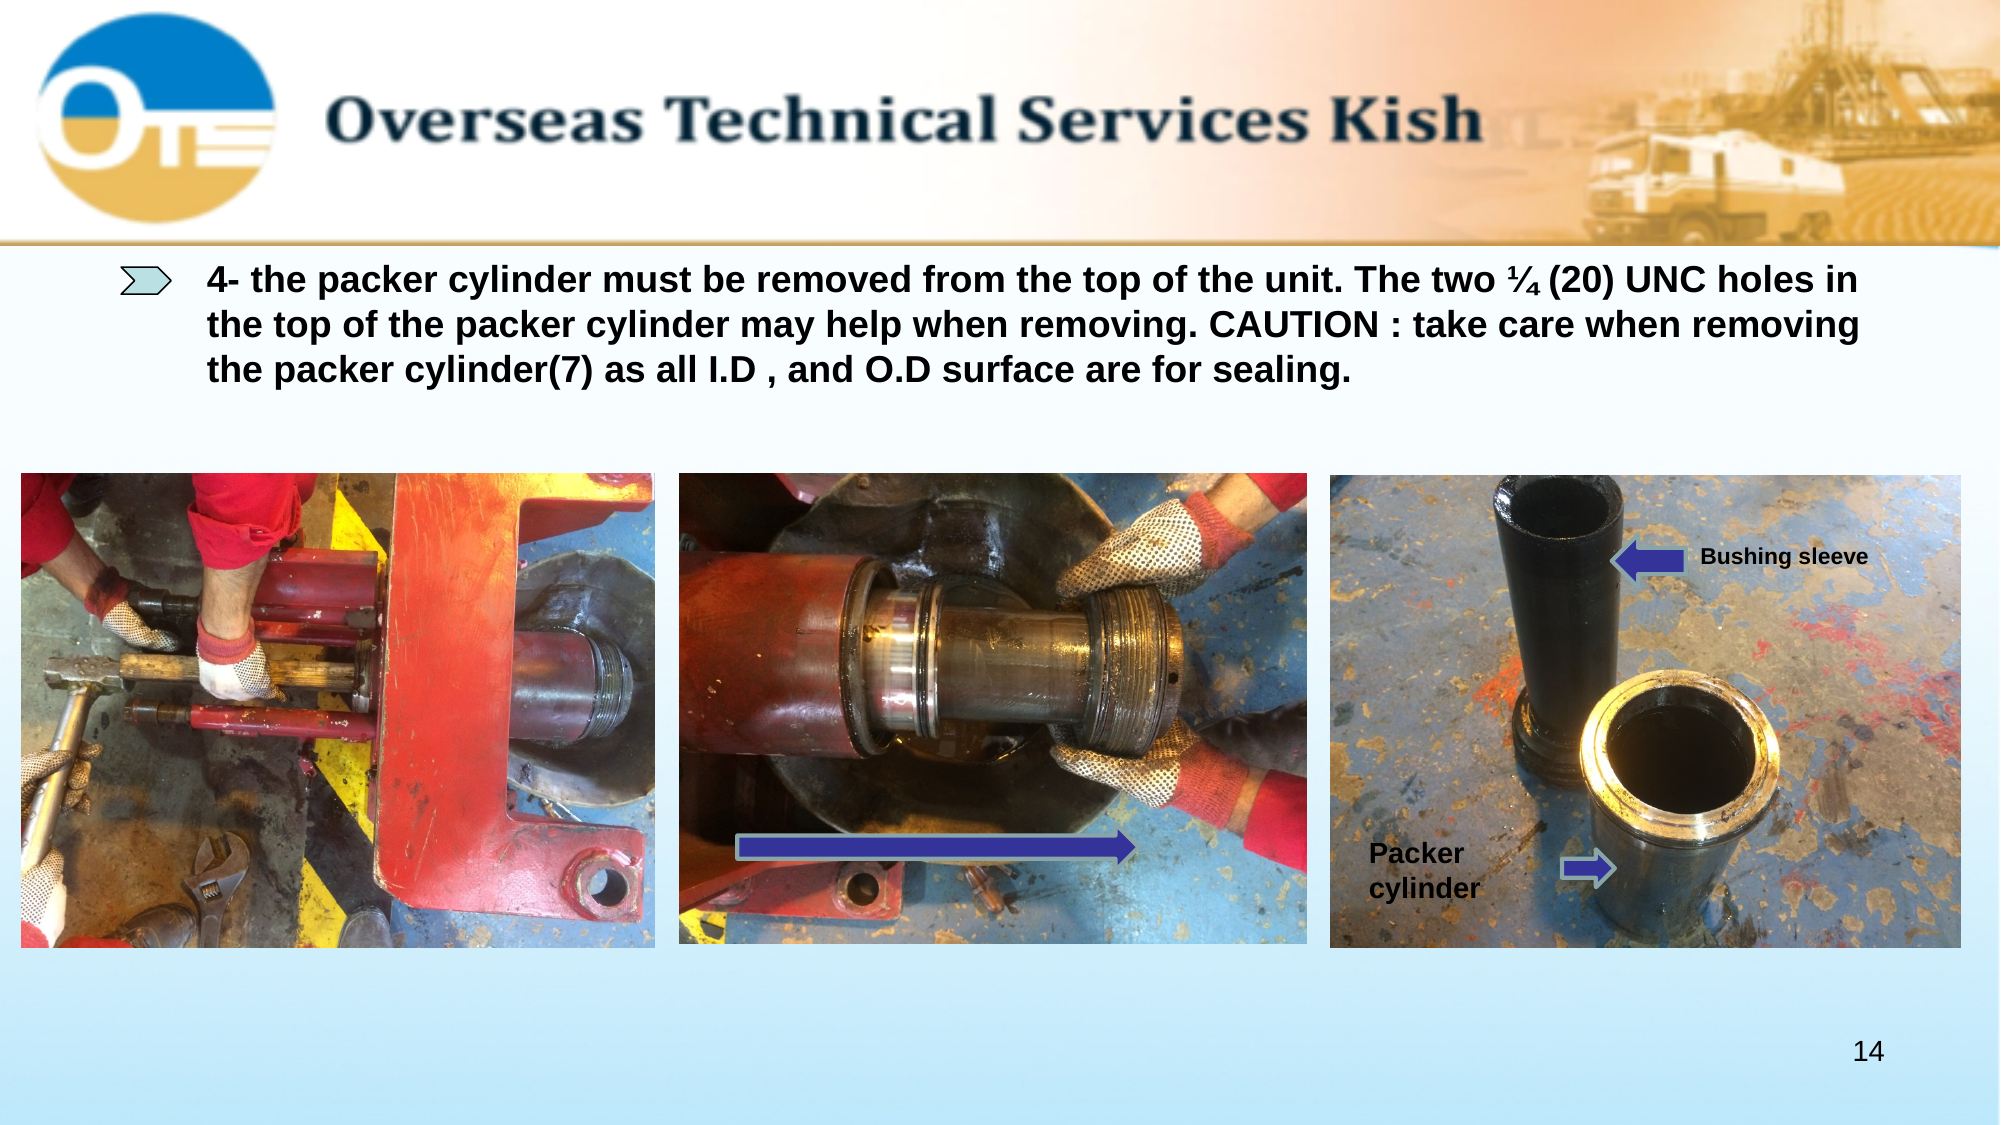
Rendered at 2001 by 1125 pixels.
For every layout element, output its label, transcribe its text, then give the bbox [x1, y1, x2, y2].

slide_number 14 [1433, 1024, 1901, 1103]
text_box [121, 267, 172, 295]
text_box 4- the packer cylinder must be removed from the top of the unit. The two ¼ (20) UNC holes in the top of the packer cylinder may help when removing. CAUTION : take care when removing the packer cylinder(7) as all I.D , and O.D surface are for sealing. [192, 257, 1933, 461]
picture [0, 0, 2001, 1125]
